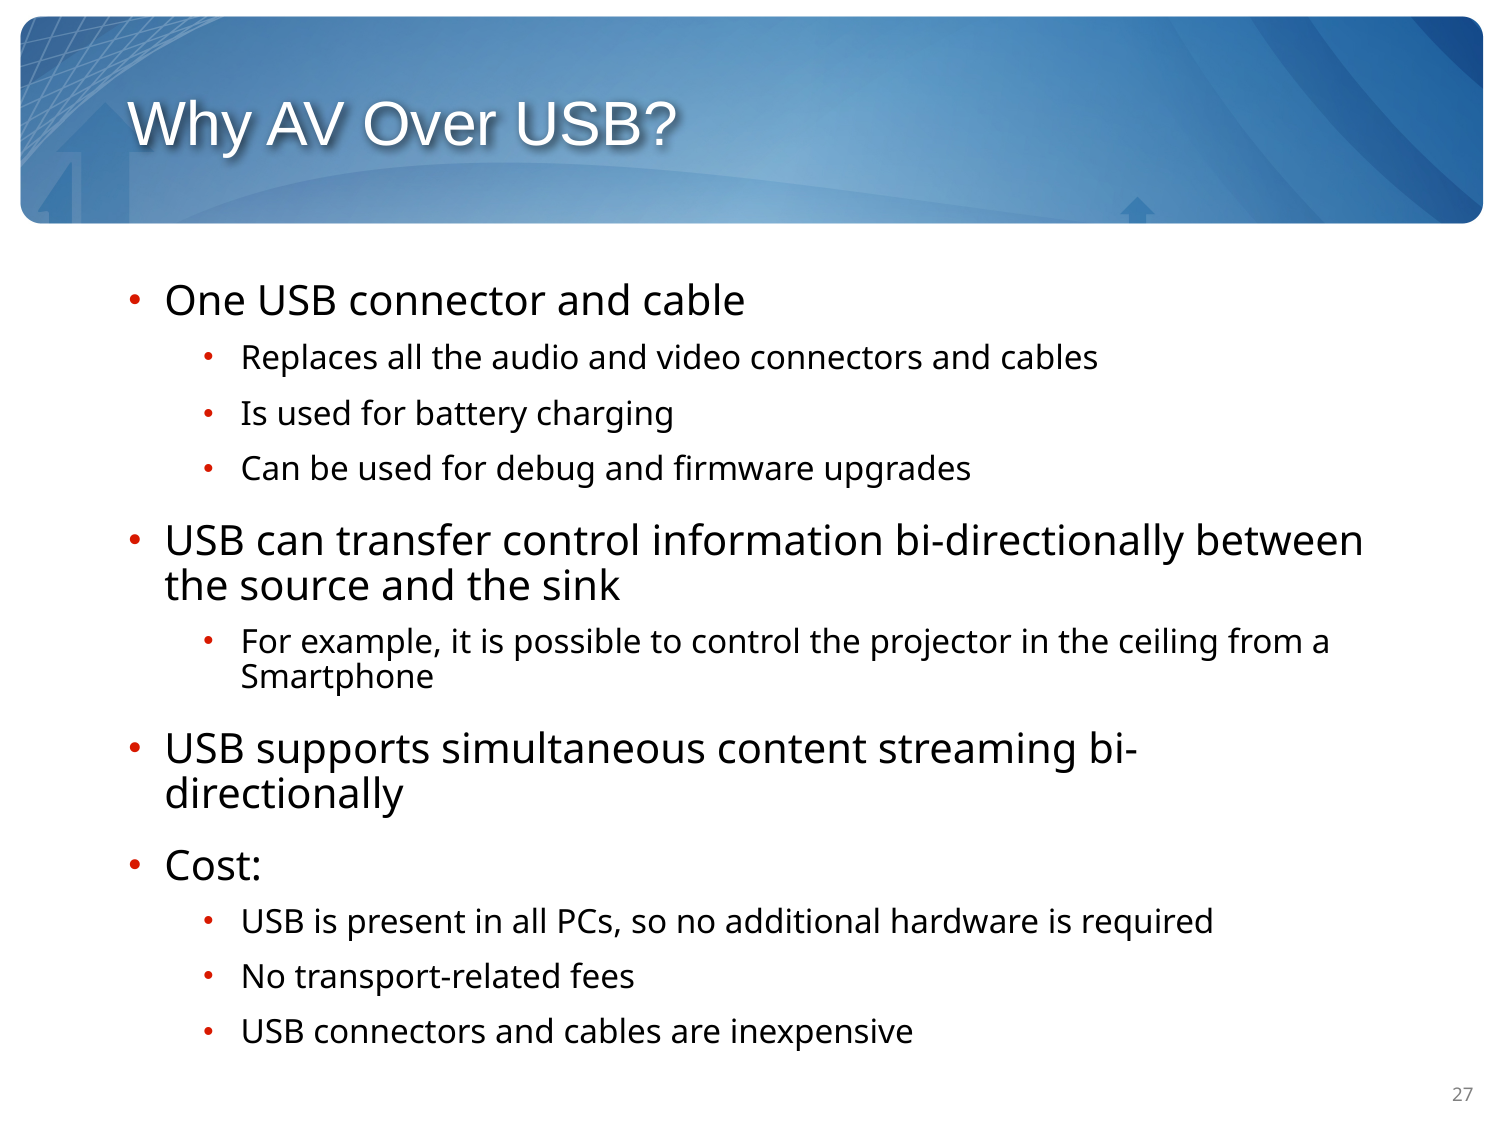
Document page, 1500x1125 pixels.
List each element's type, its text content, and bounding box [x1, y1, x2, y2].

picture [0, 0, 1500, 242]
text_box 27 [1175, 1074, 1489, 1125]
list One USB connector and cable Replaces all the audio and video connectors and cables Is used for battery charging Can be used for debug and firmware upgrades USB can transfer control information bi-directionally between the source and the sink For example, it is possible to control the projector in the ceiling from a Smartphone USB supports simultaneous content streaming bi-directionally Cost: USB is present in all PCs, so no additional hardware is required No transport-related fees USB connectors and cables are inexpensive [112, 271, 1388, 948]
title Why AV Over USB? [112, 17, 1138, 223]
